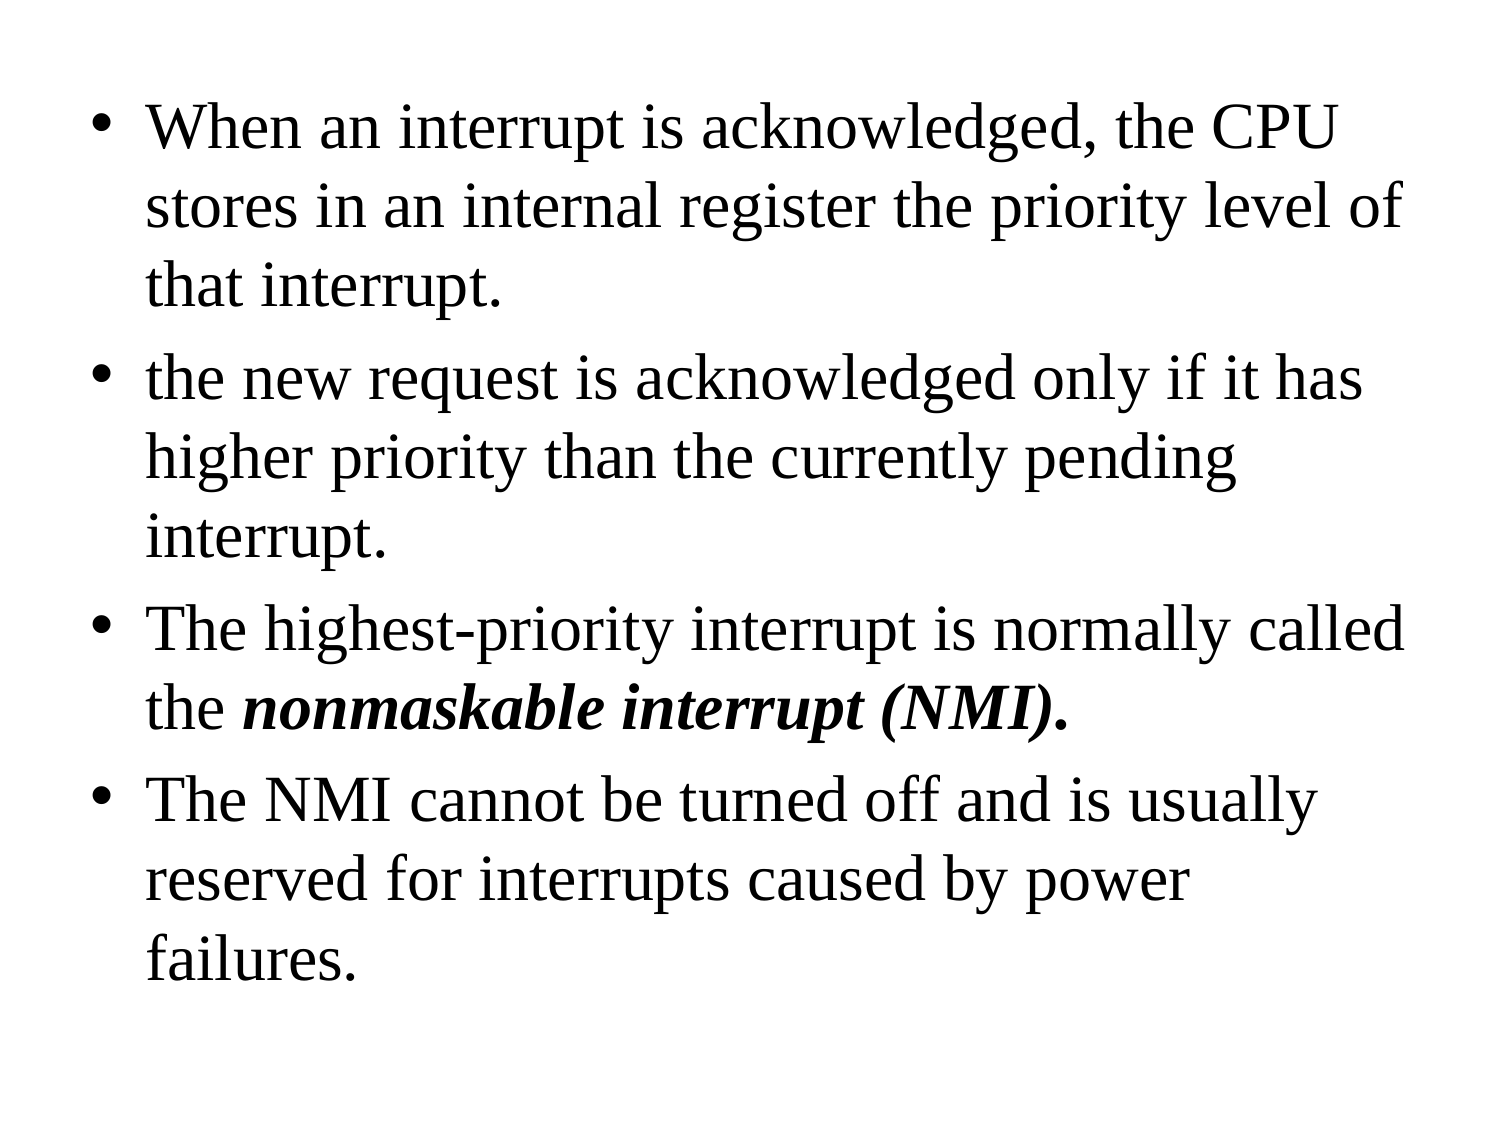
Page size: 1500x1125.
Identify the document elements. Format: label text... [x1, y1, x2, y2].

list When an interrupt is acknowledged, the CPU stores in an internal register the priority level of that interrupt. the new request is acknowledged only if it has higher priority than the currently pending interrupt. The highest-priority interrupt is normally called the nonmaskable interrupt (NMI). The NMI cannot be turned off and is usually reserved for interrupts caused by power failures. [75, 75, 1425, 1005]
